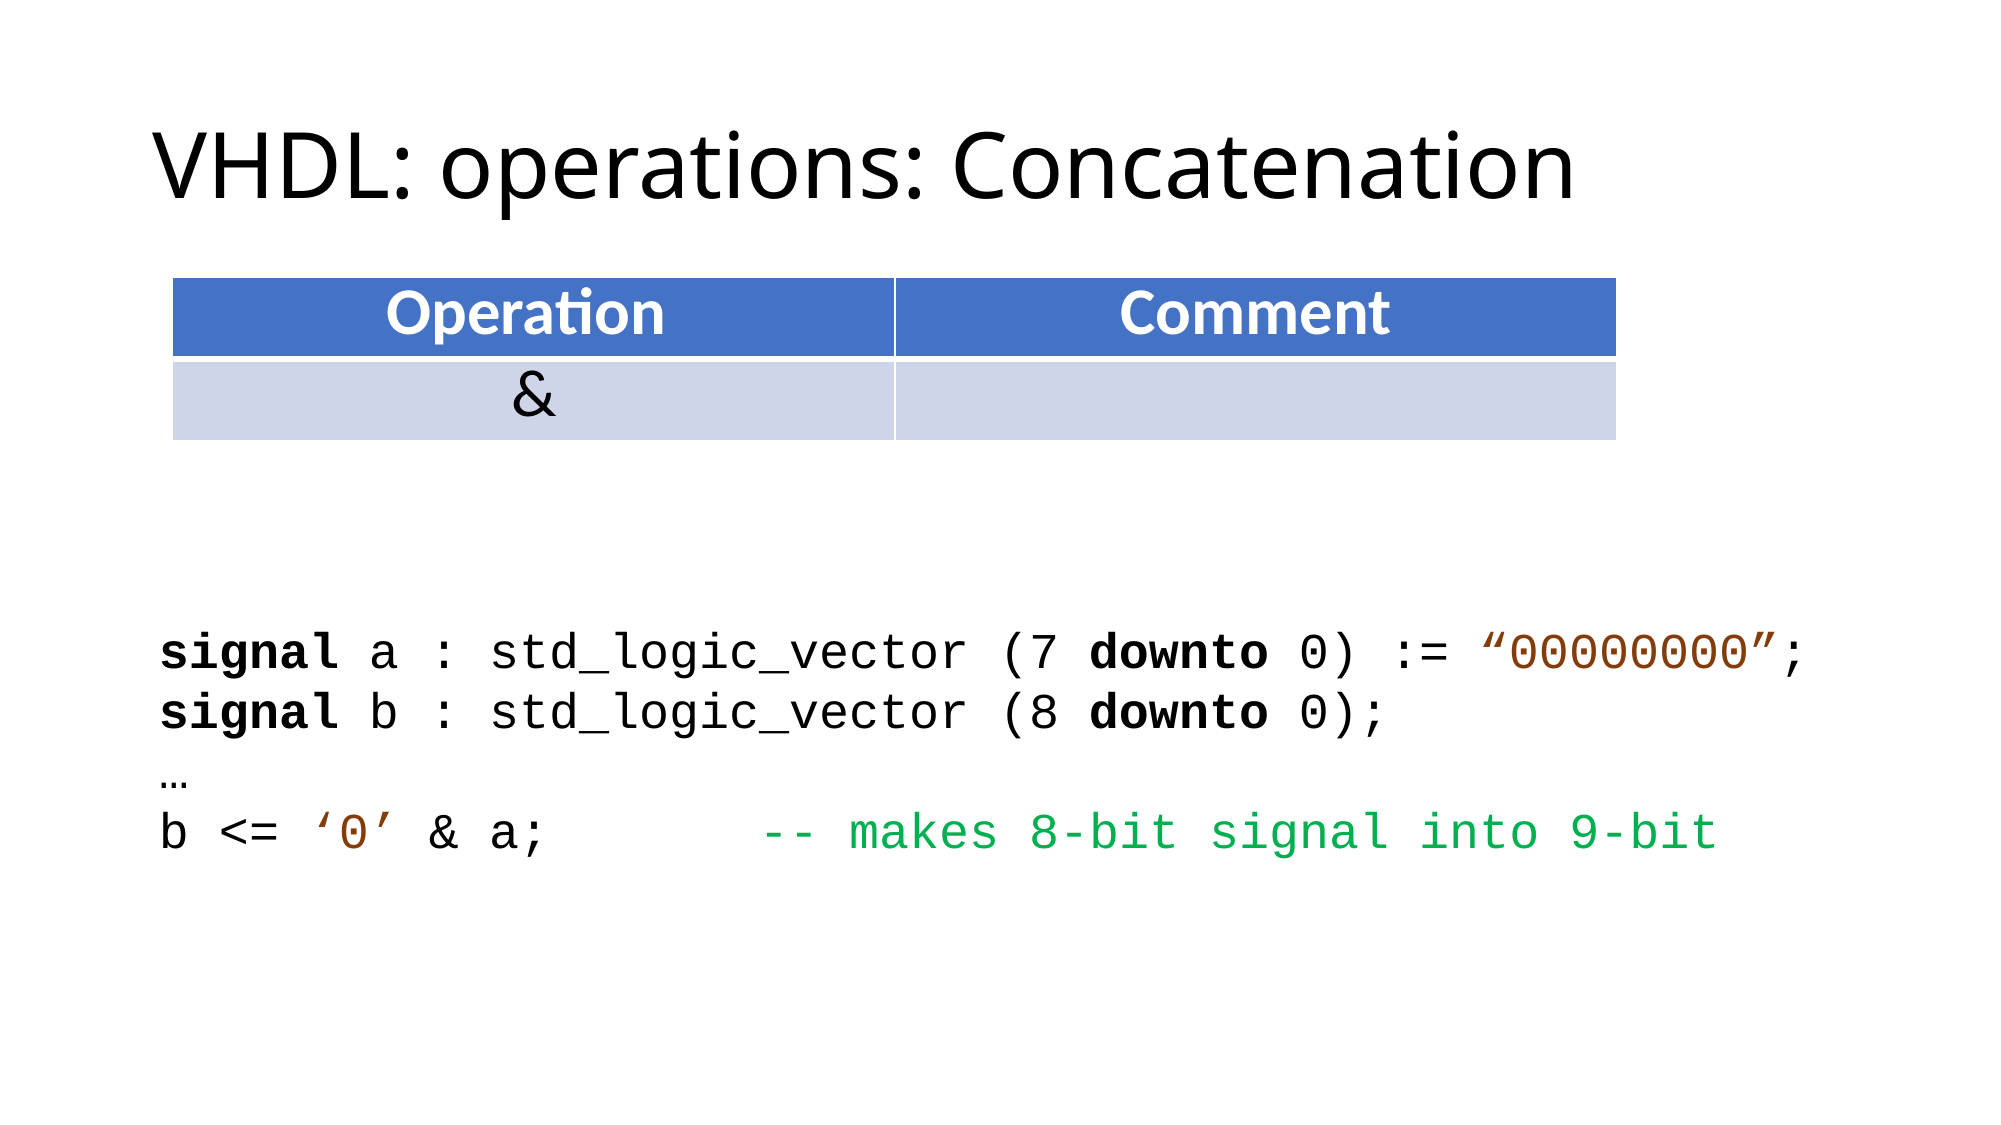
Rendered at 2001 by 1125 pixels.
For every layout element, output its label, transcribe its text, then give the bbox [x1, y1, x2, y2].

table_cell & [173, 362, 894, 440]
table_cell [896, 362, 1616, 440]
table_header Operation [173, 278, 894, 356]
text_box signal a : std_logic_vector (7 downto 0) := “00000000”; signal b : std_logic_vector (8 downto 0); … b <= ‘0’ & a; -- makes 8-bit signal into 9-bit [144, 610, 1824, 926]
table_header Comment [896, 278, 1616, 356]
title VHDL: operations: Concatenation [137, 59, 1863, 278]
